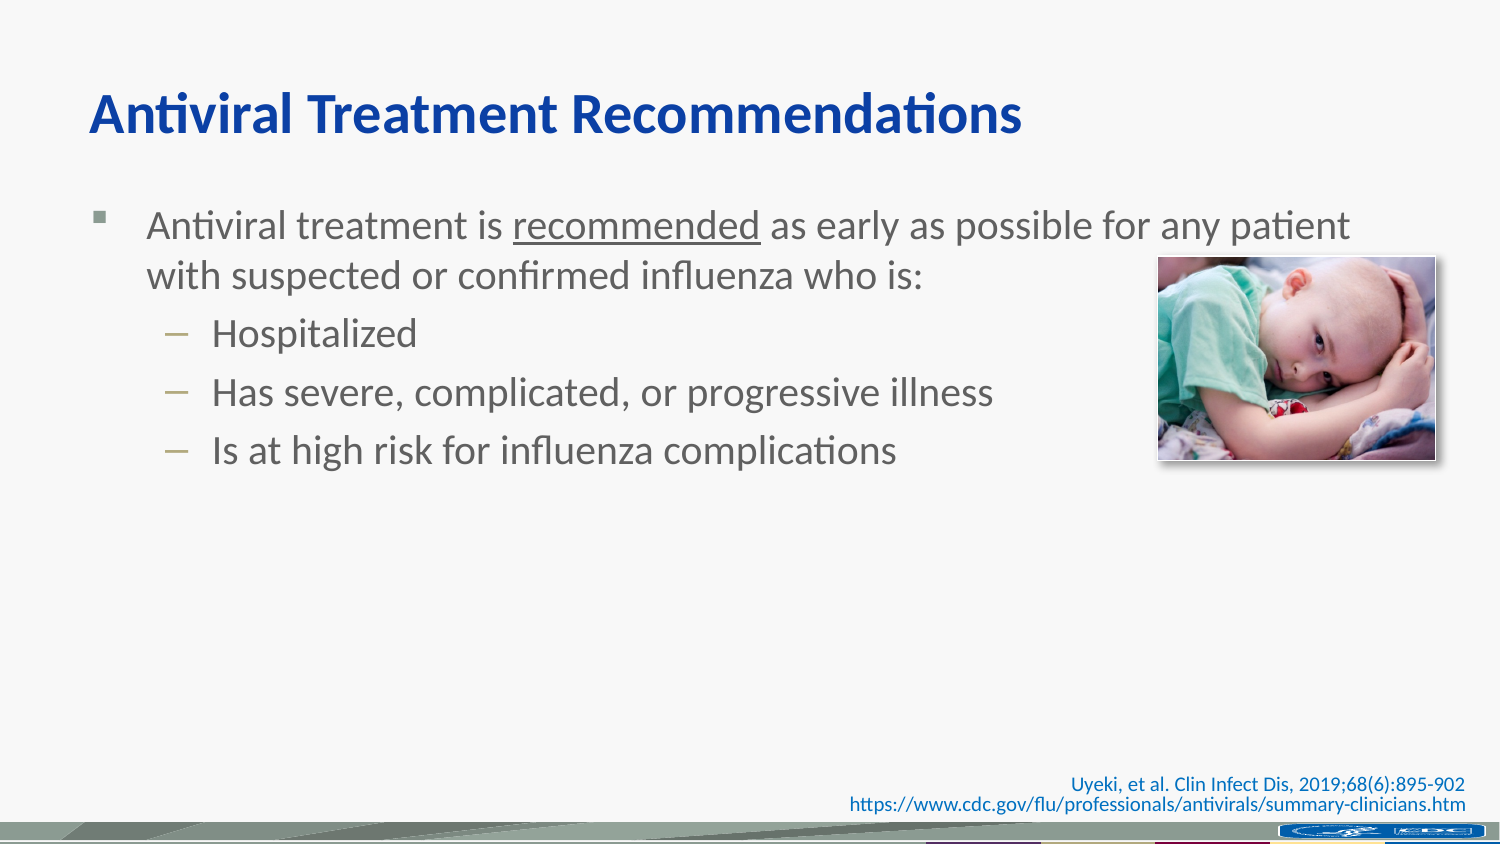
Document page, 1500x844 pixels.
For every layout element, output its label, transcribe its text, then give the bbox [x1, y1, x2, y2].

title Antiviral Treatment Recommendations [75, 12, 1425, 153]
text_box https://www.cdc.gov/flu/professionals/antivirals/summary-clinicians.htm [834, 783, 1482, 824]
picture [1157, 256, 1436, 461]
text_box Uyeki, et al. Clin Infect Dis, 2019;68(6):895-902 [1056, 763, 1481, 804]
list Antiviral treatment is recommended as early as possible for any patient with suspected or confirmed influenza who is: Hospitalized Has severe, complicated, or progressive illness Is at high risk for influenza complications [75, 190, 1425, 739]
